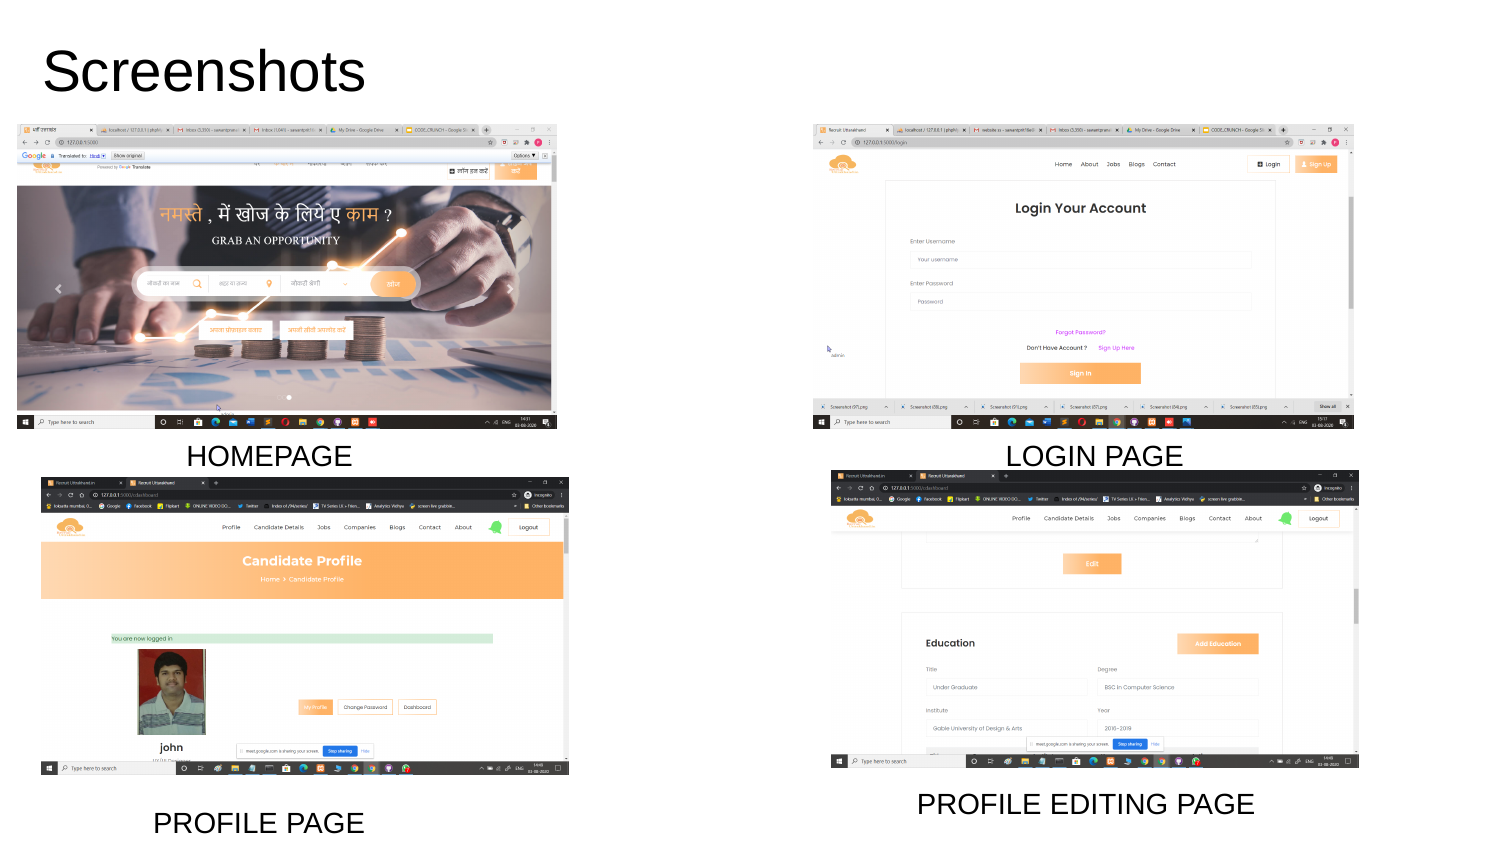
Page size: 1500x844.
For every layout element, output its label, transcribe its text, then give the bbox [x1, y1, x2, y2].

text_box PROFILE PAGE [138, 789, 419, 835]
picture [41, 477, 569, 775]
text_box HOMEPAGE [90, 437, 449, 463]
text_box PROFILE EDITING PAGE [874, 776, 1299, 816]
picture [831, 470, 1360, 768]
picture [16, 124, 558, 429]
picture [812, 124, 1354, 429]
text_box LOGIN PAGE [890, 437, 1299, 467]
title Screenshots [27, 18, 1425, 113]
